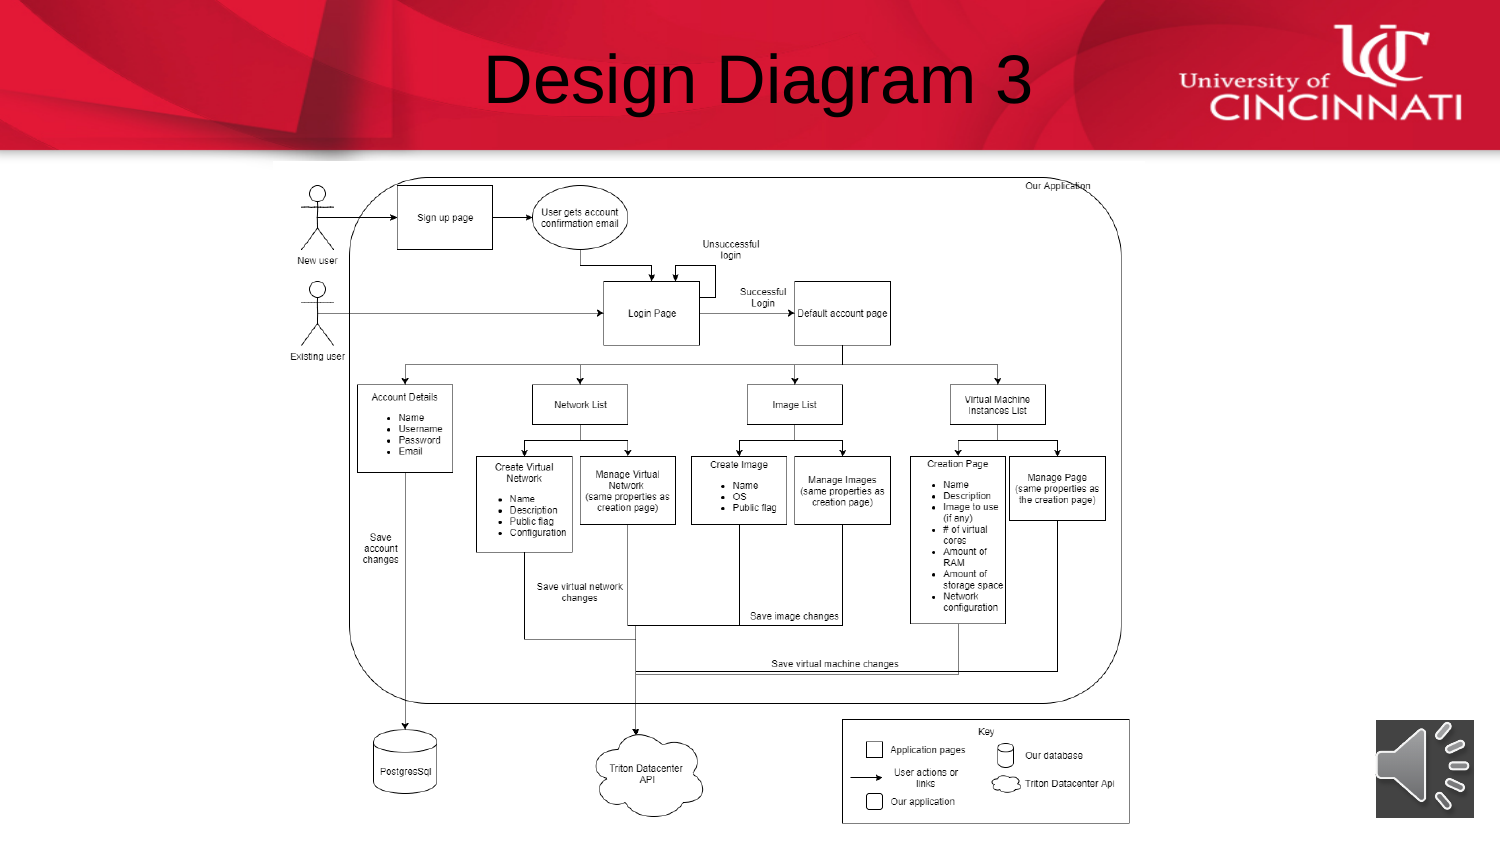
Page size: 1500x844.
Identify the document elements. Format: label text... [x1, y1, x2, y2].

picture [0, 0, 1500, 844]
title Design Diagram 3 [59, 19, 1458, 114]
